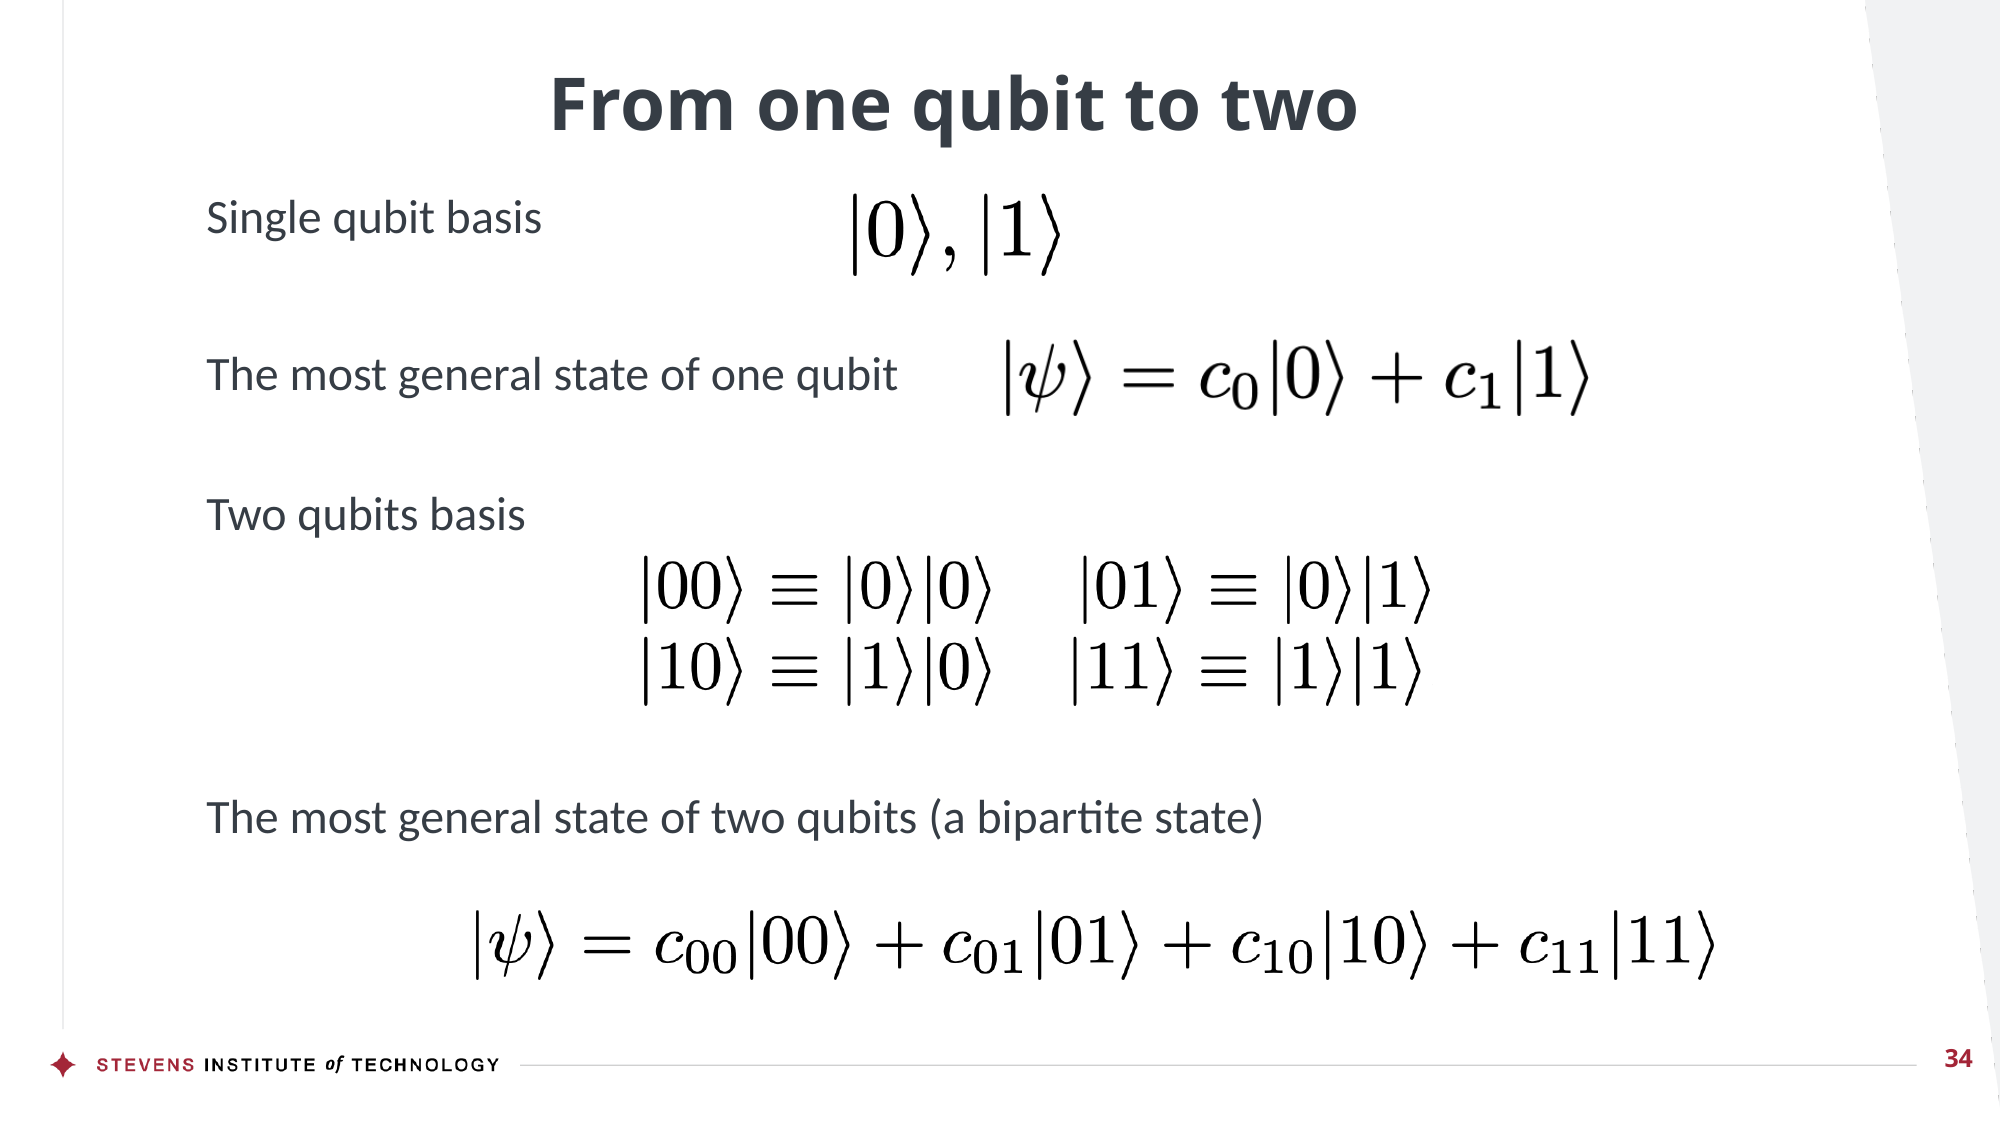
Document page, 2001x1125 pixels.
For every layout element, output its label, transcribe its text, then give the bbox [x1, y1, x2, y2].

text_box Two qubits basis [191, 474, 1587, 547]
slide_number 34 [1538, 1029, 1988, 1090]
picture [445, 876, 1721, 1005]
text_box The most general state of two qubits (a bipartite state) [191, 778, 1587, 851]
picture [1006, 338, 1590, 416]
picture [624, 532, 1433, 716]
text_box Single qubit basis [191, 178, 1587, 251]
text_box The most general state of one qubit [191, 335, 1587, 408]
picture [840, 180, 1069, 291]
title From one qubit to two [106, 59, 1804, 181]
